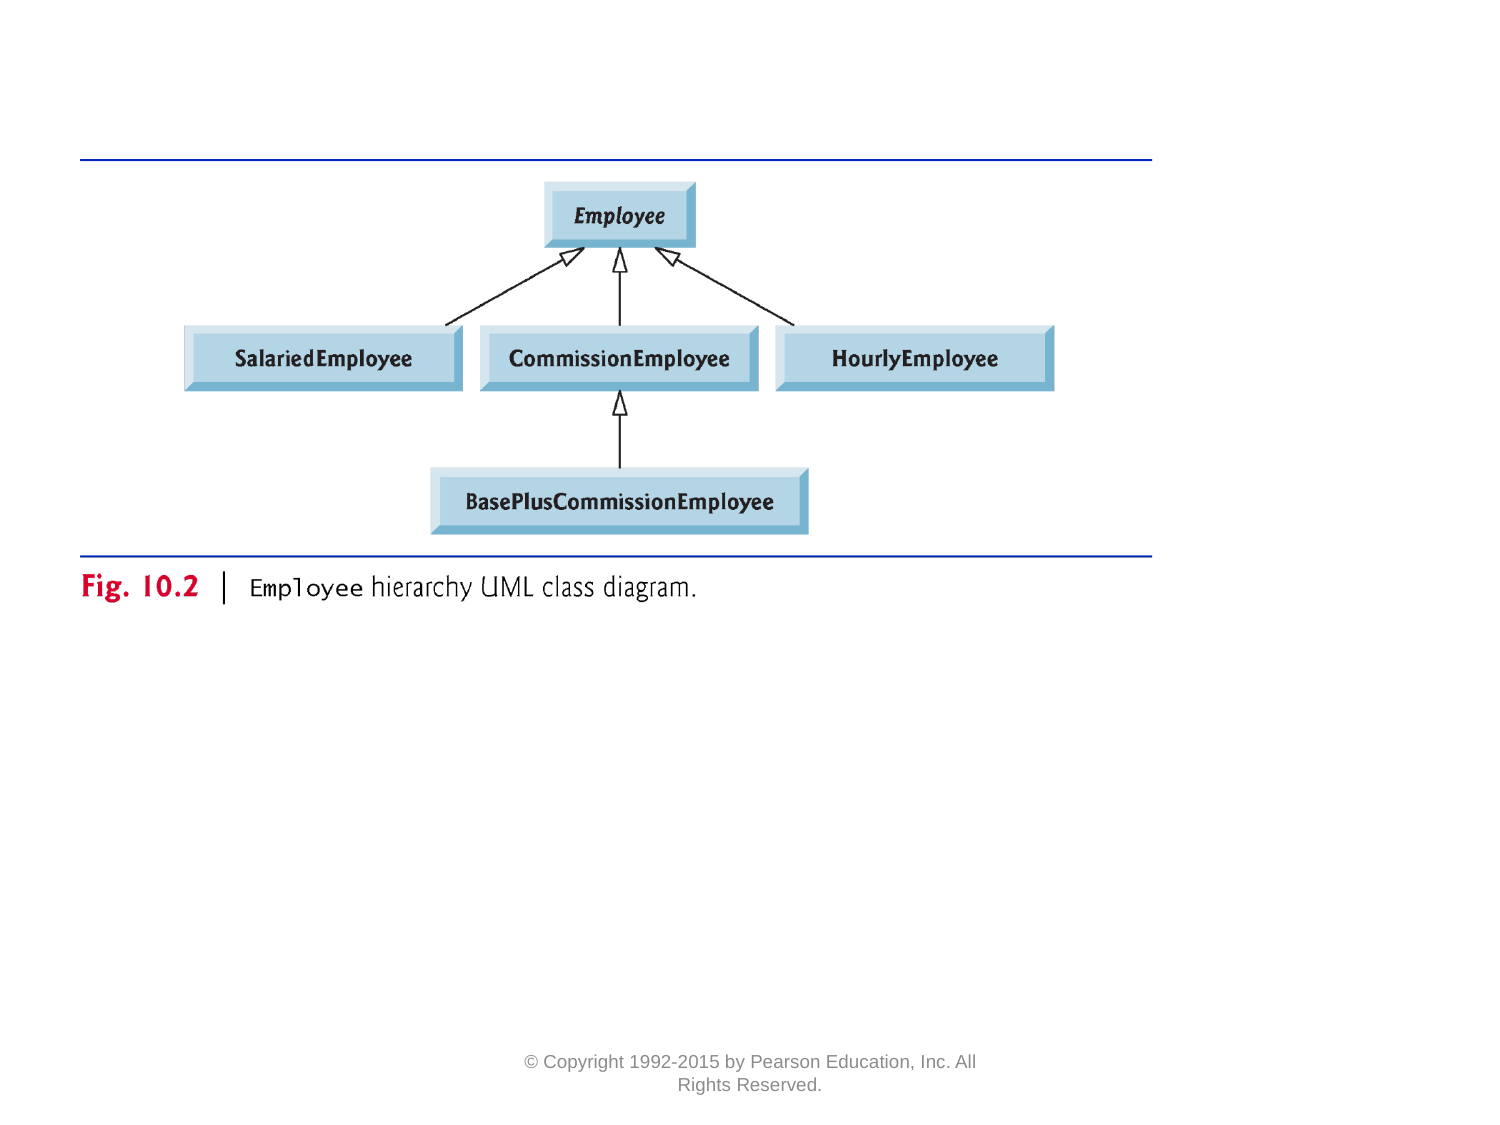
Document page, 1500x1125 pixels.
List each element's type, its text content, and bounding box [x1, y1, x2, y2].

picture [0, 106, 1500, 1018]
footer © Copyright 1992-2015 by Pearson Education, Inc. All Rights Reserved. [496, 1042, 1004, 1103]
